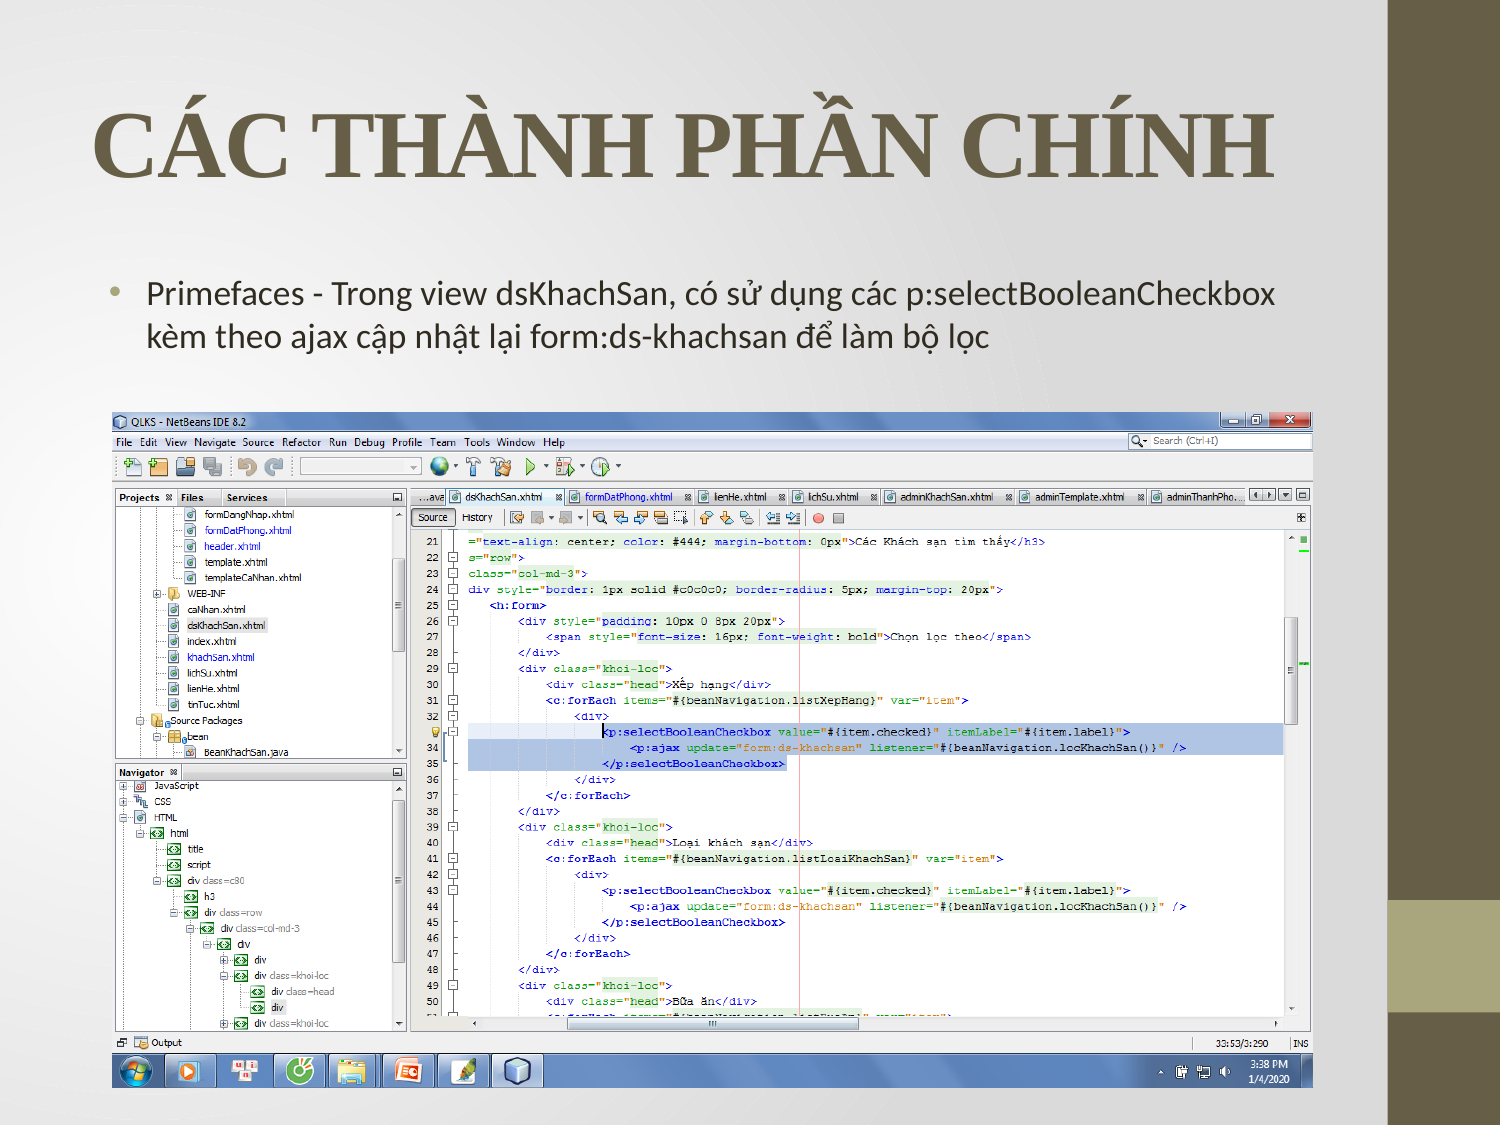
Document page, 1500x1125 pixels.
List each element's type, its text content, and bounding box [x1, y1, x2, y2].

title CÁC THÀNH PHẦN CHÍNH [75, 45, 1325, 233]
list Primefaces - Trong view dsKhachSan, có sử dụng các p:selectBooleanCheckbox kèm theo ajax cập nhật lại form:ds-khachsan để làm bộ lọc [75, 262, 1325, 1050]
picture [111, 411, 1313, 1088]
